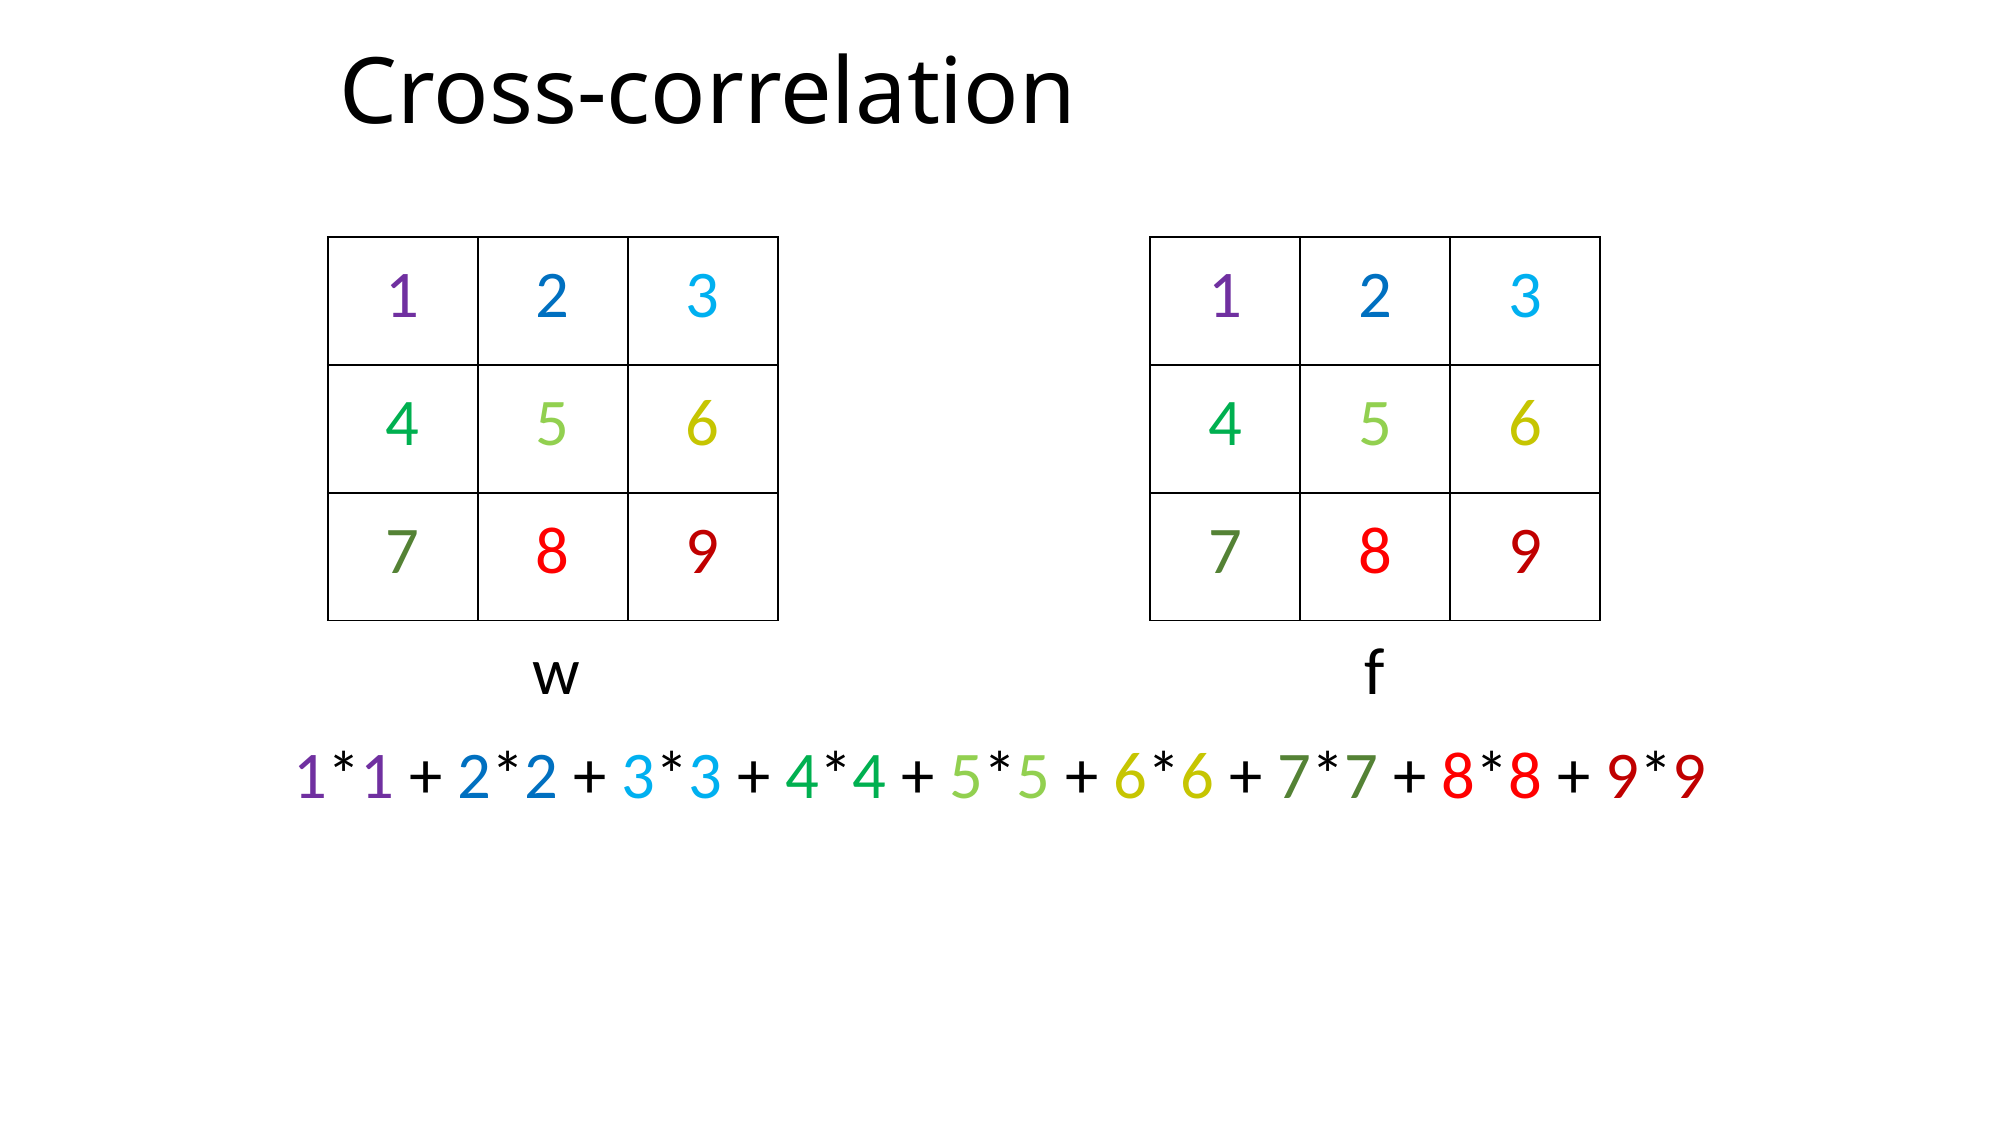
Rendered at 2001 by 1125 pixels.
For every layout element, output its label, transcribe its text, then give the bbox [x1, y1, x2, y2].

text_box 1*1 + 2*2 + 3*3 + 4*4 + 5*5 + 6*6 + 7*7 + 8*8 + 9*9 [275, 724, 1725, 820]
table_cell 9 [629, 494, 777, 620]
table_header 3 [1451, 238, 1599, 364]
table_header 2 [1301, 238, 1449, 364]
table_cell 7 [1151, 494, 1299, 620]
table_header 2 [479, 238, 627, 364]
table_header 3 [629, 238, 777, 364]
table_cell 4 [1151, 366, 1299, 492]
text_box f [1268, 620, 1482, 716]
table_cell 4 [329, 366, 477, 492]
title Cross-correlation [324, 0, 1675, 188]
table_header 1 [329, 238, 477, 364]
table_header 1 [1151, 238, 1299, 364]
table_cell 6 [1451, 366, 1599, 492]
table_cell 5 [1301, 366, 1449, 492]
table_cell 9 [1451, 494, 1599, 620]
table_cell 8 [1301, 494, 1449, 620]
table_cell 7 [329, 494, 477, 620]
table_cell 6 [629, 366, 777, 492]
text_box w [449, 620, 663, 716]
table_cell 8 [479, 494, 627, 620]
table_cell 5 [479, 366, 627, 492]
